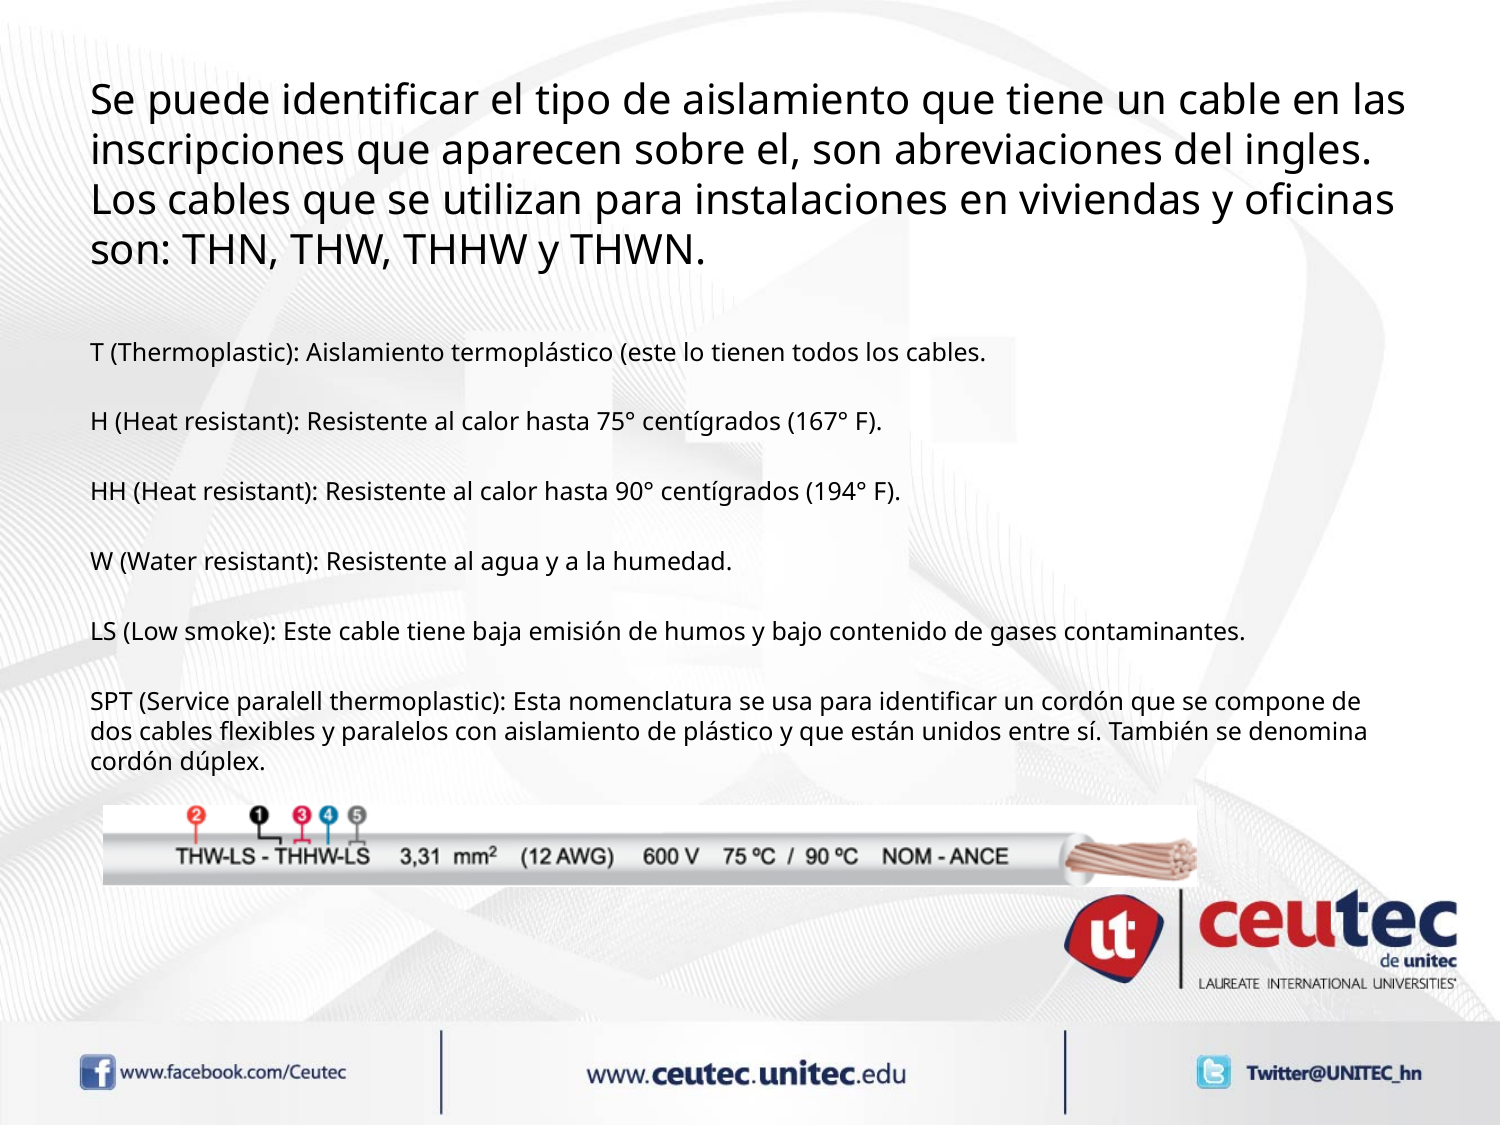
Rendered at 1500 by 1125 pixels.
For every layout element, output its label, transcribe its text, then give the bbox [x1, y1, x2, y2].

list Se puede identificar el tipo de aislamiento que tiene un cable en las inscripciones que aparecen sobre el, son abreviaciones del ingles. Los cables que se utilizan para instalaciones en viviendas y oficinas son: THN, THW, THHW y THWN. T (Thermoplastic): Aislamiento termoplástico (este lo tienen todos los cables. H (Heat resistant): Resistente al calor hasta 75° centígrados (167° F). HH (Heat resistant): Resistente al calor hasta 90° centígrados (194° F). W (Water resistant): Resistente al agua y a la humedad. LS (Low smoke): Este cable tiene baja emisión de humos y bajo contenido de gases contaminantes. SPT (Service paralell thermoplastic): Esta nomenclatura se usa para identificar un cordón que se compone de dos cables flexibles y paralelos con aislamiento de plástico y que están unidos entre sí. También se denomina cordón dúplex. [75, 65, 1425, 946]
picture [0, 0, 1500, 1125]
